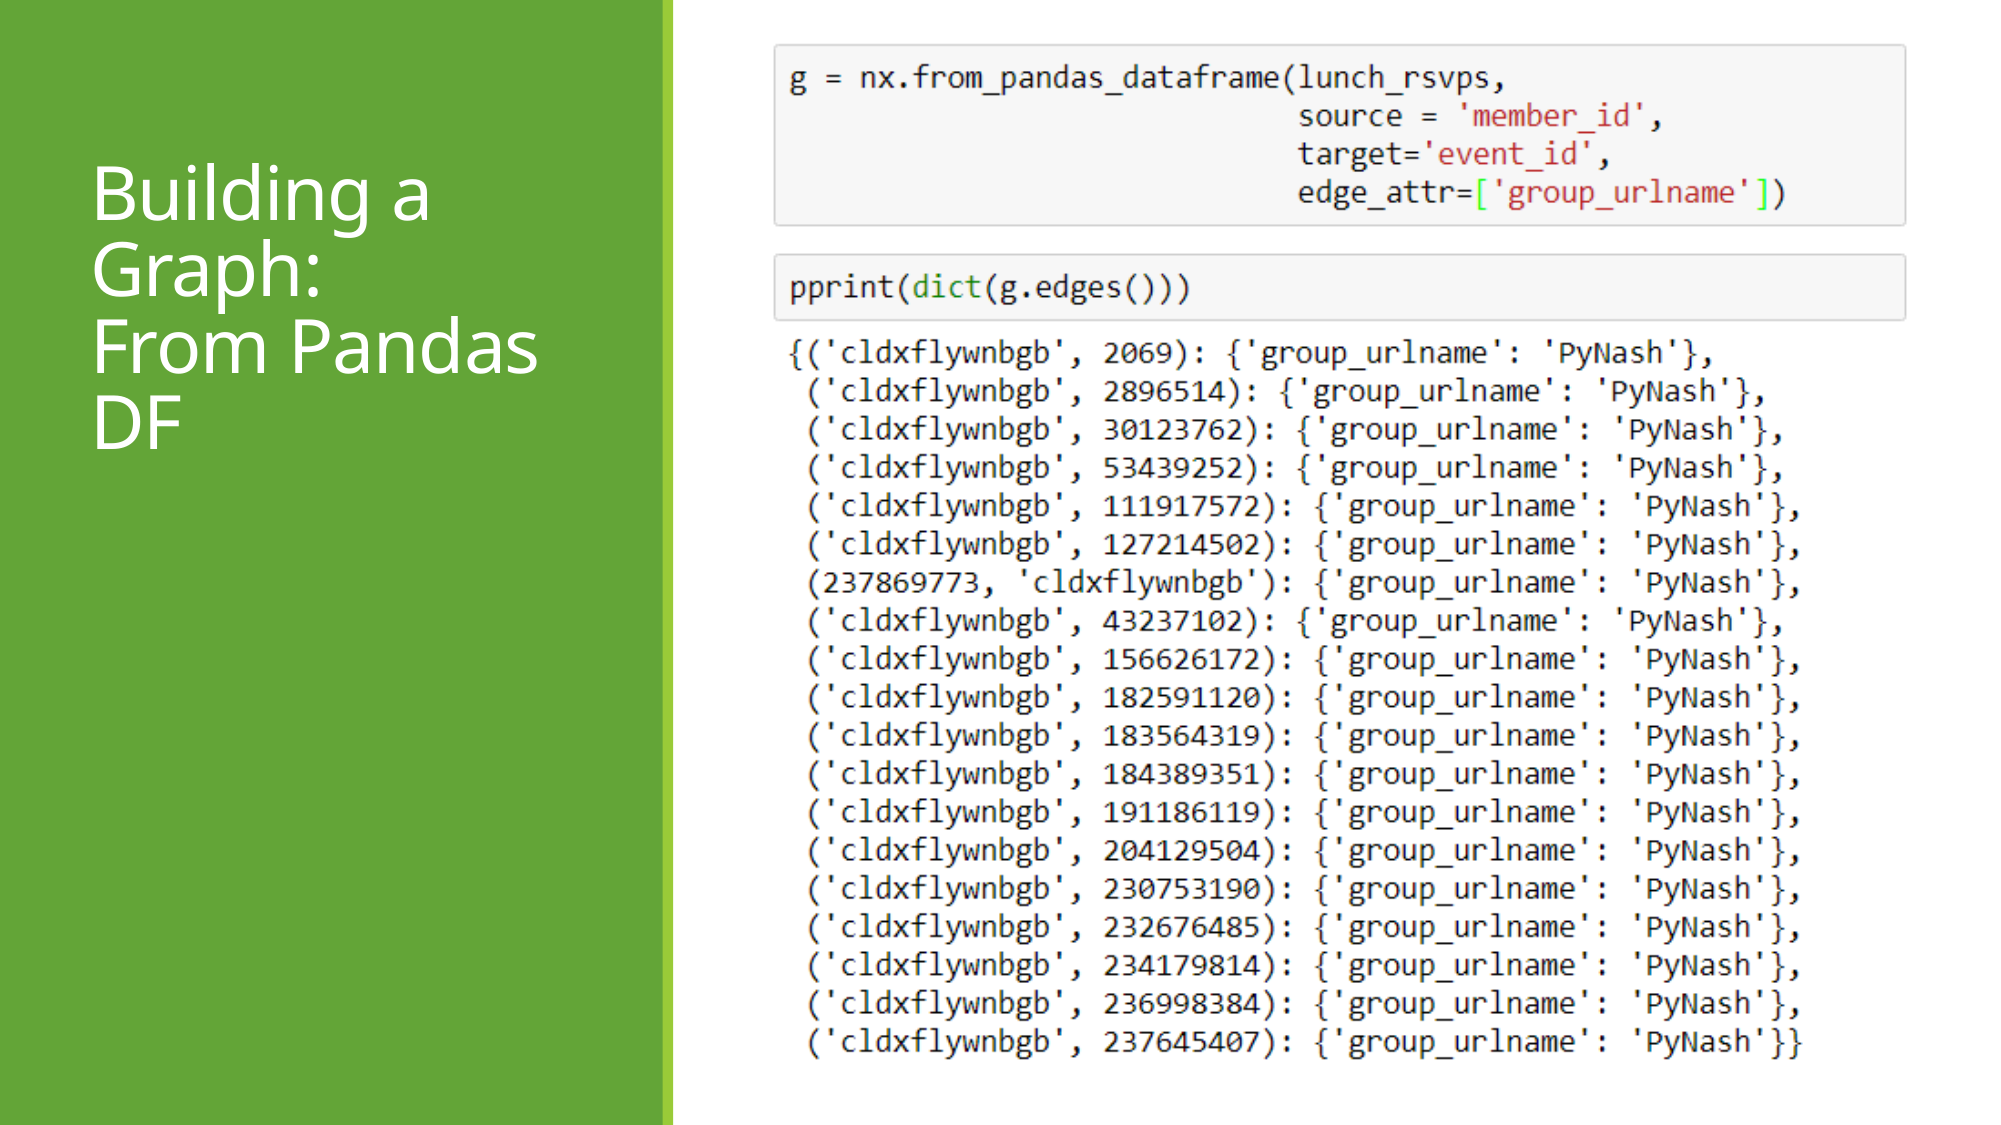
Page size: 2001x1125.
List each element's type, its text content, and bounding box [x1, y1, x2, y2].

title Building a Graph: From Pandas DF [75, 97, 647, 473]
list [764, 39, 1926, 1086]
